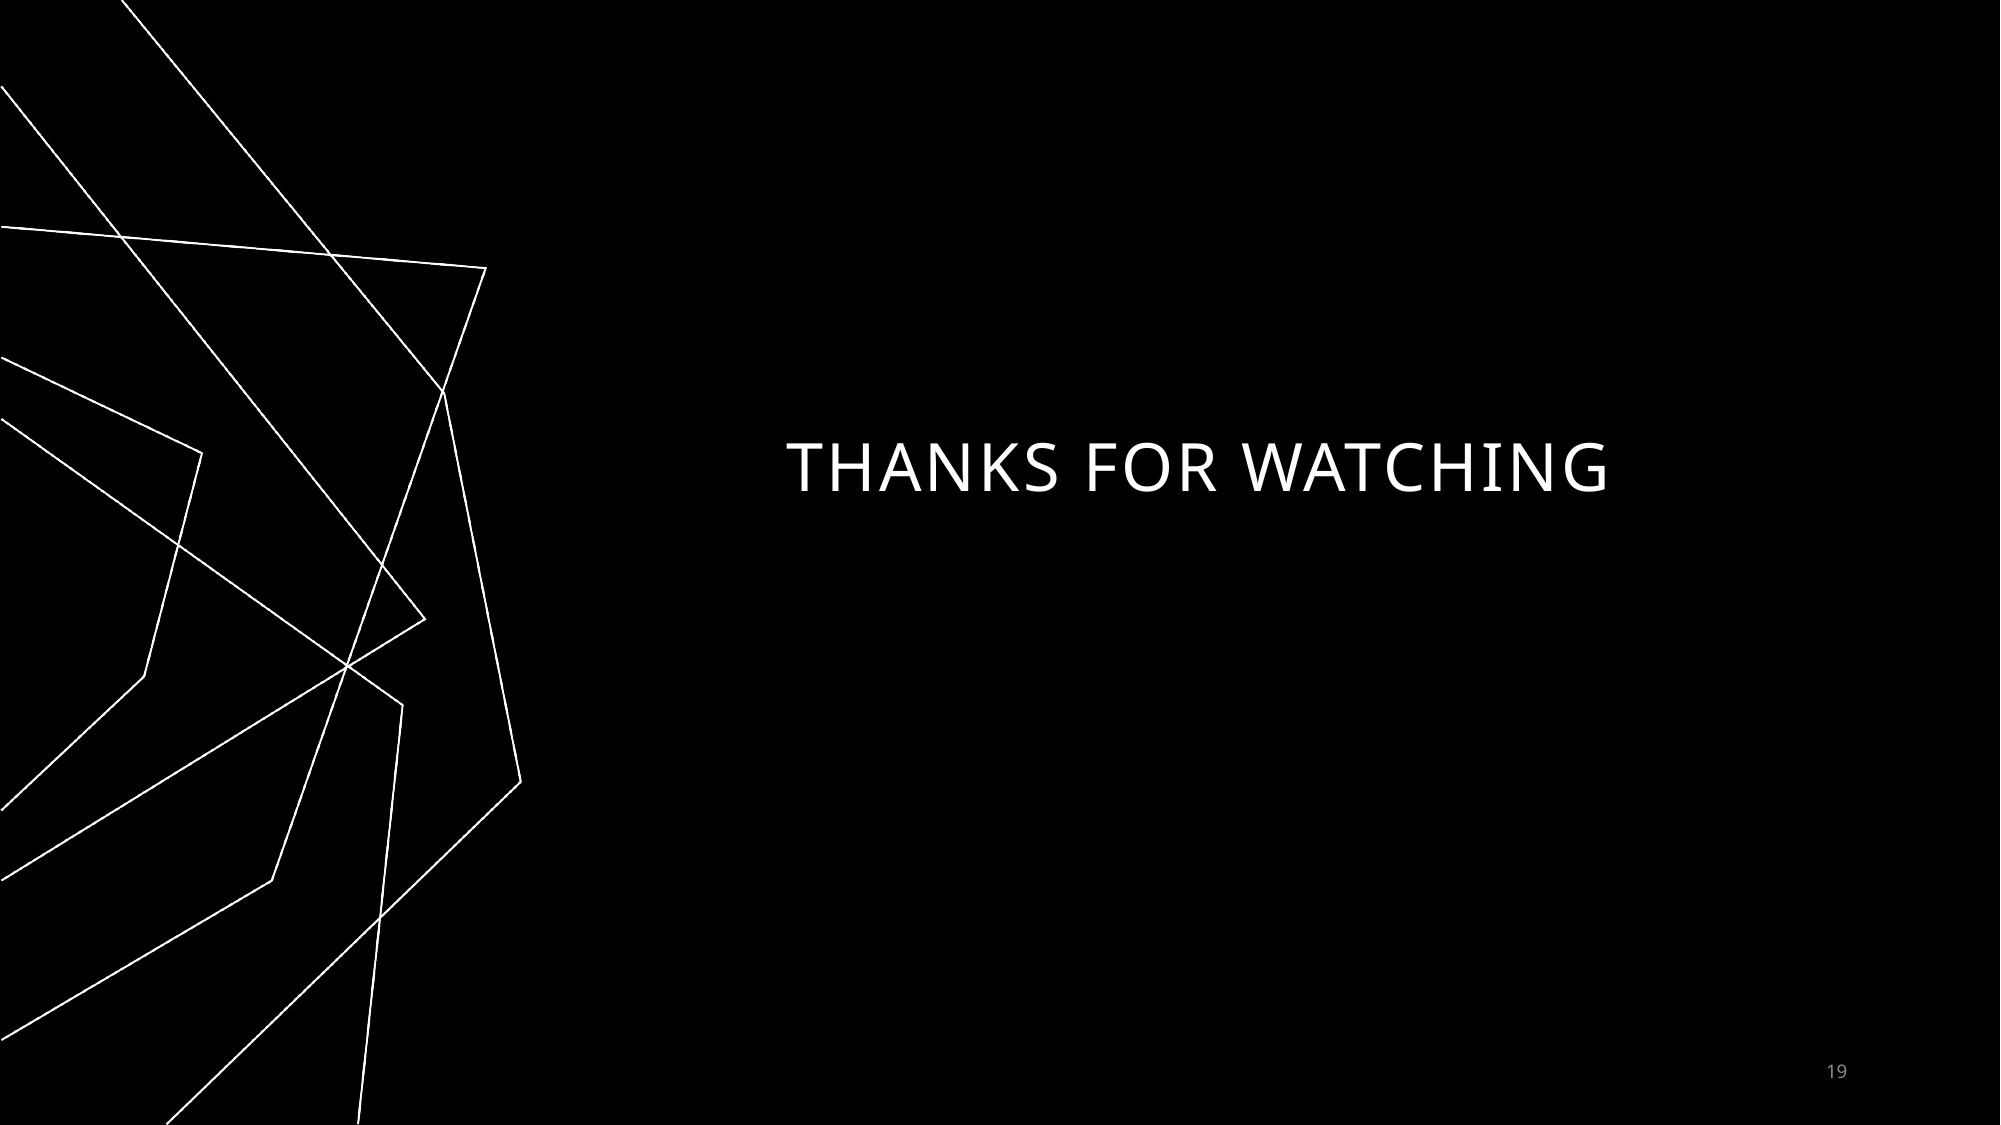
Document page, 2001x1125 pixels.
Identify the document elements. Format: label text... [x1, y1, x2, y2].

picture [0, 0, 522, 1125]
slide_number 19 [1571, 1042, 1863, 1103]
title THANKs for watching [771, 263, 1791, 514]
